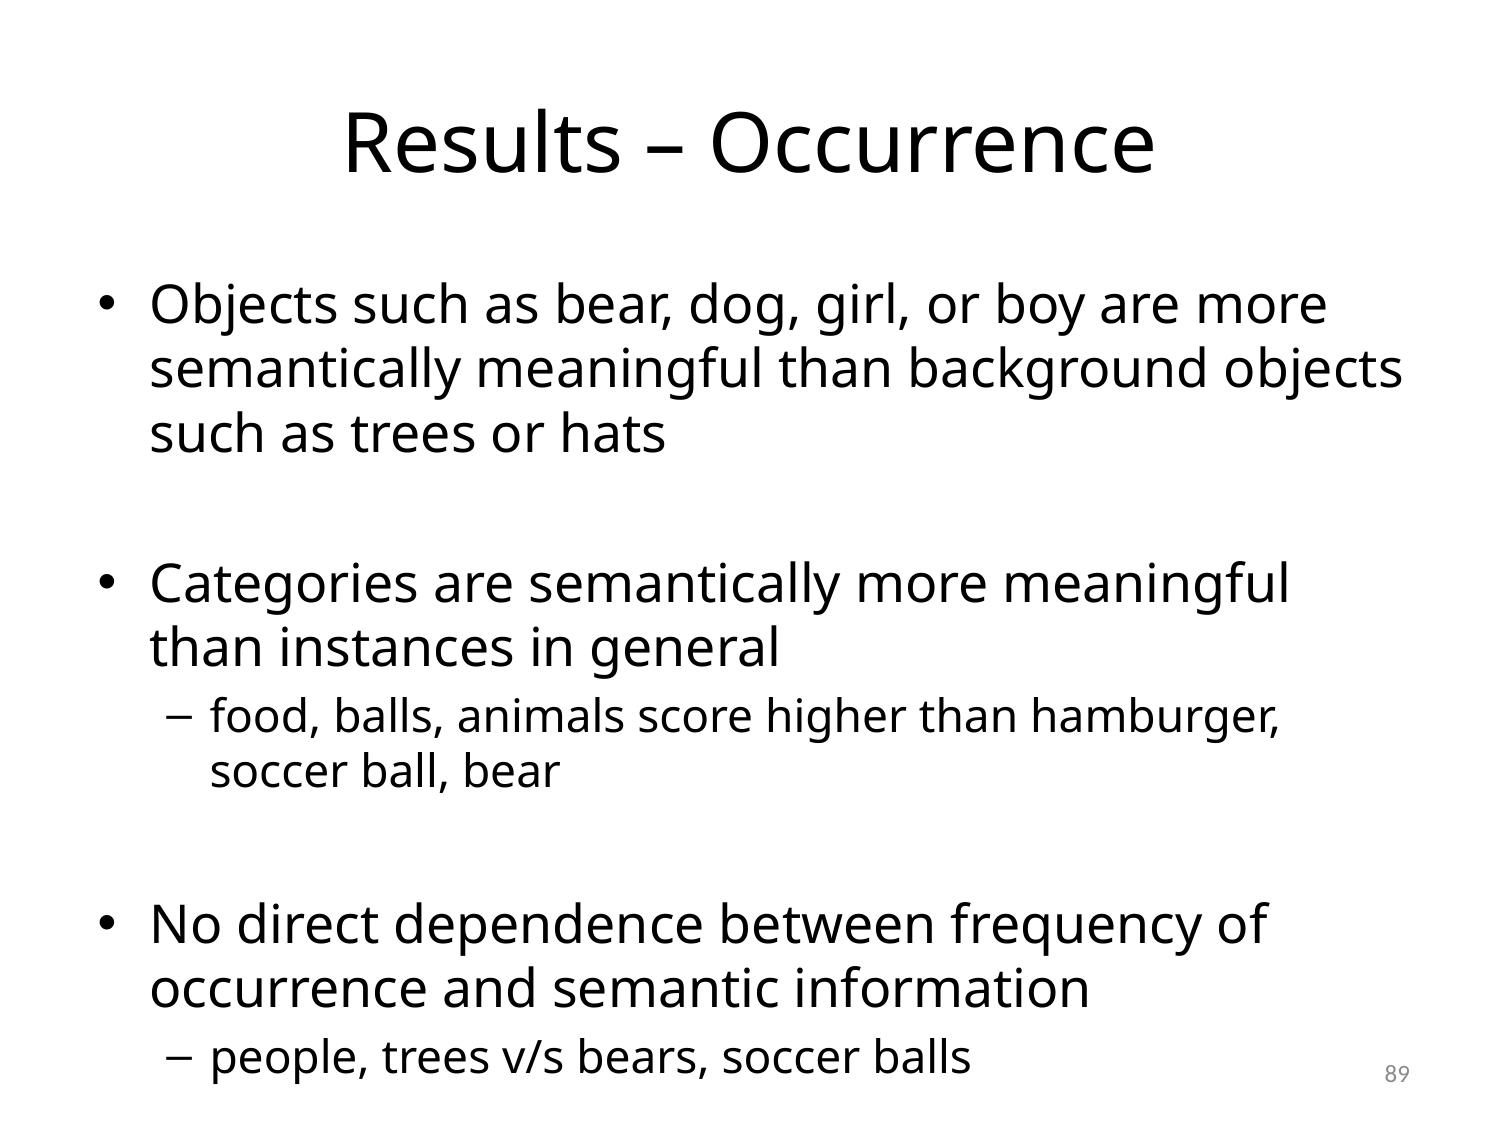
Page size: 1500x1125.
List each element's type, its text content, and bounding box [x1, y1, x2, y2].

list Objects such as bear, dog, girl, or boy are more semantically meaningful than background objects such as trees or hats Categories are semantically more meaningful than instances in general food, balls, animals score higher than hamburger, soccer ball, bear No direct dependence between frequency of occurrence and semantic information people, trees v/s bears, soccer balls [82, 262, 1425, 1097]
title Results – Occurrence [0, 45, 1500, 233]
slide_number 89 [1074, 1042, 1425, 1103]
